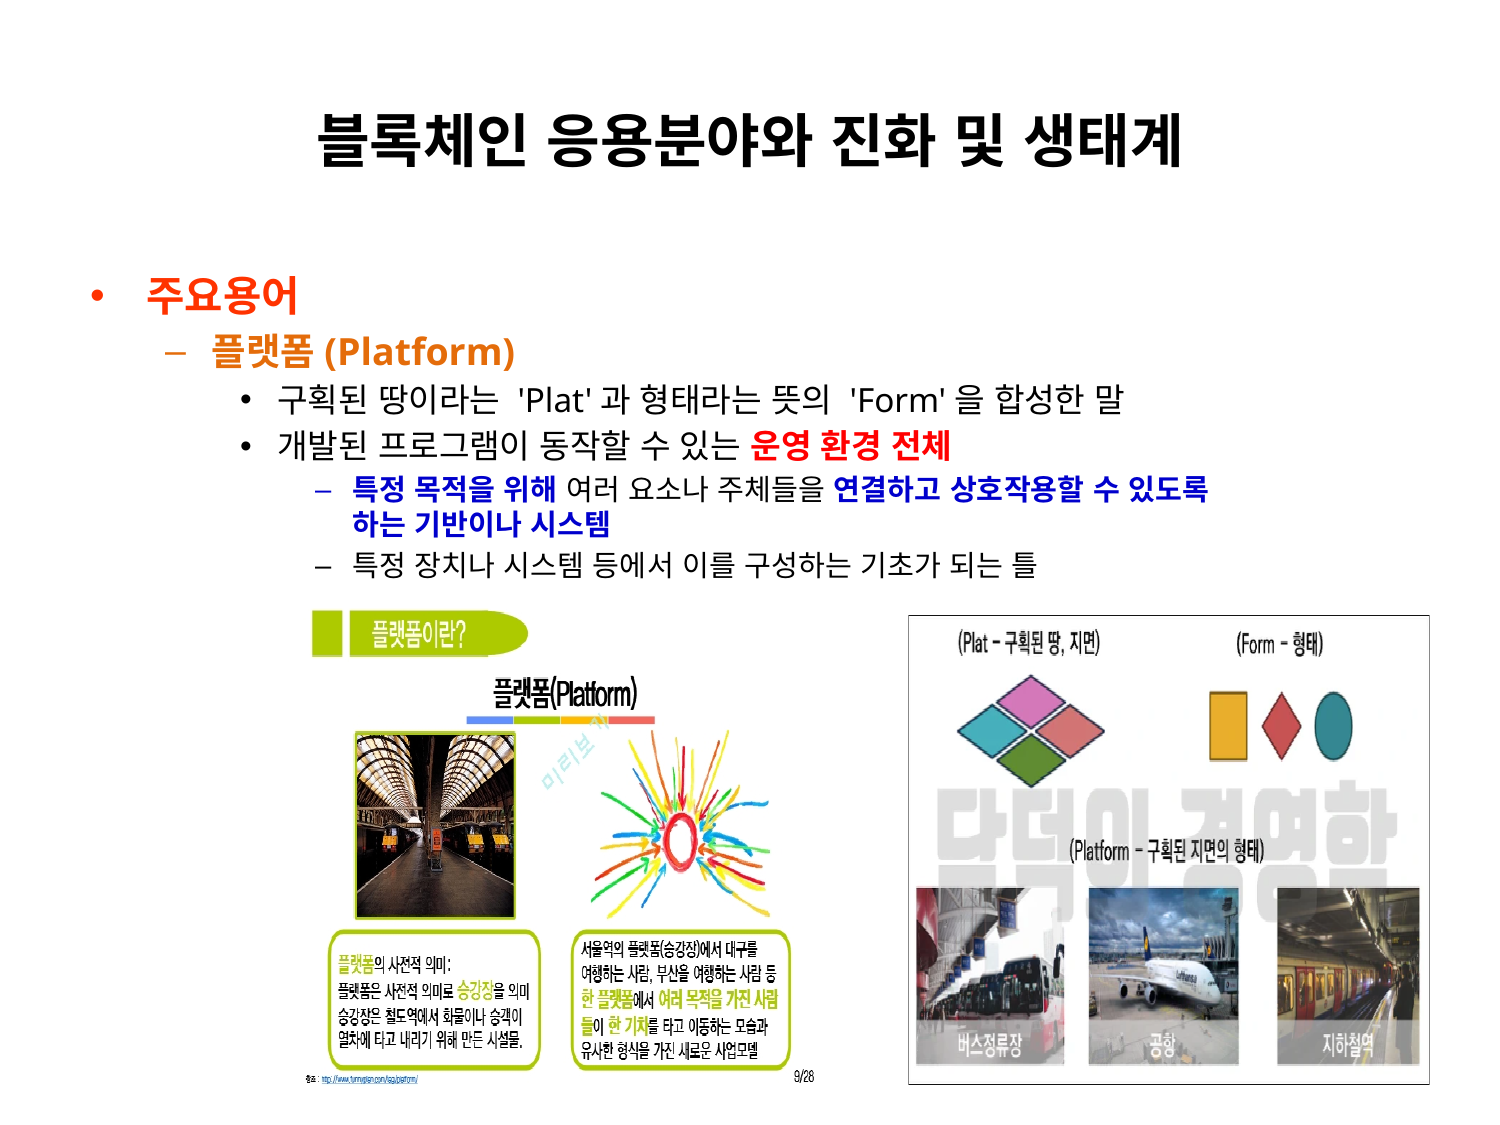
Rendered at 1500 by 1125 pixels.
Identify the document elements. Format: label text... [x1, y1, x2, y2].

title 블록체인 응용분야와 진화 및 생태계 [75, 45, 1425, 233]
picture [300, 592, 822, 1090]
picture [903, 609, 1432, 1096]
list 주요용어 플랫폼(Platform) 구획된 땅이라는 'Plat'과 형태라는 뜻의 'Form'을 합성한 말 개발된 프로그램이 동작할 수 있는 운영 환경 전체 특정 목적을 위해 여러 요소나 주체들을 연결하고 상호작용할 수 있도록 하는 기반이나 시스템 특정 장치나 시스템 등에서 이를 구성하는 기초가 되는 틀 [75, 262, 1425, 1005]
